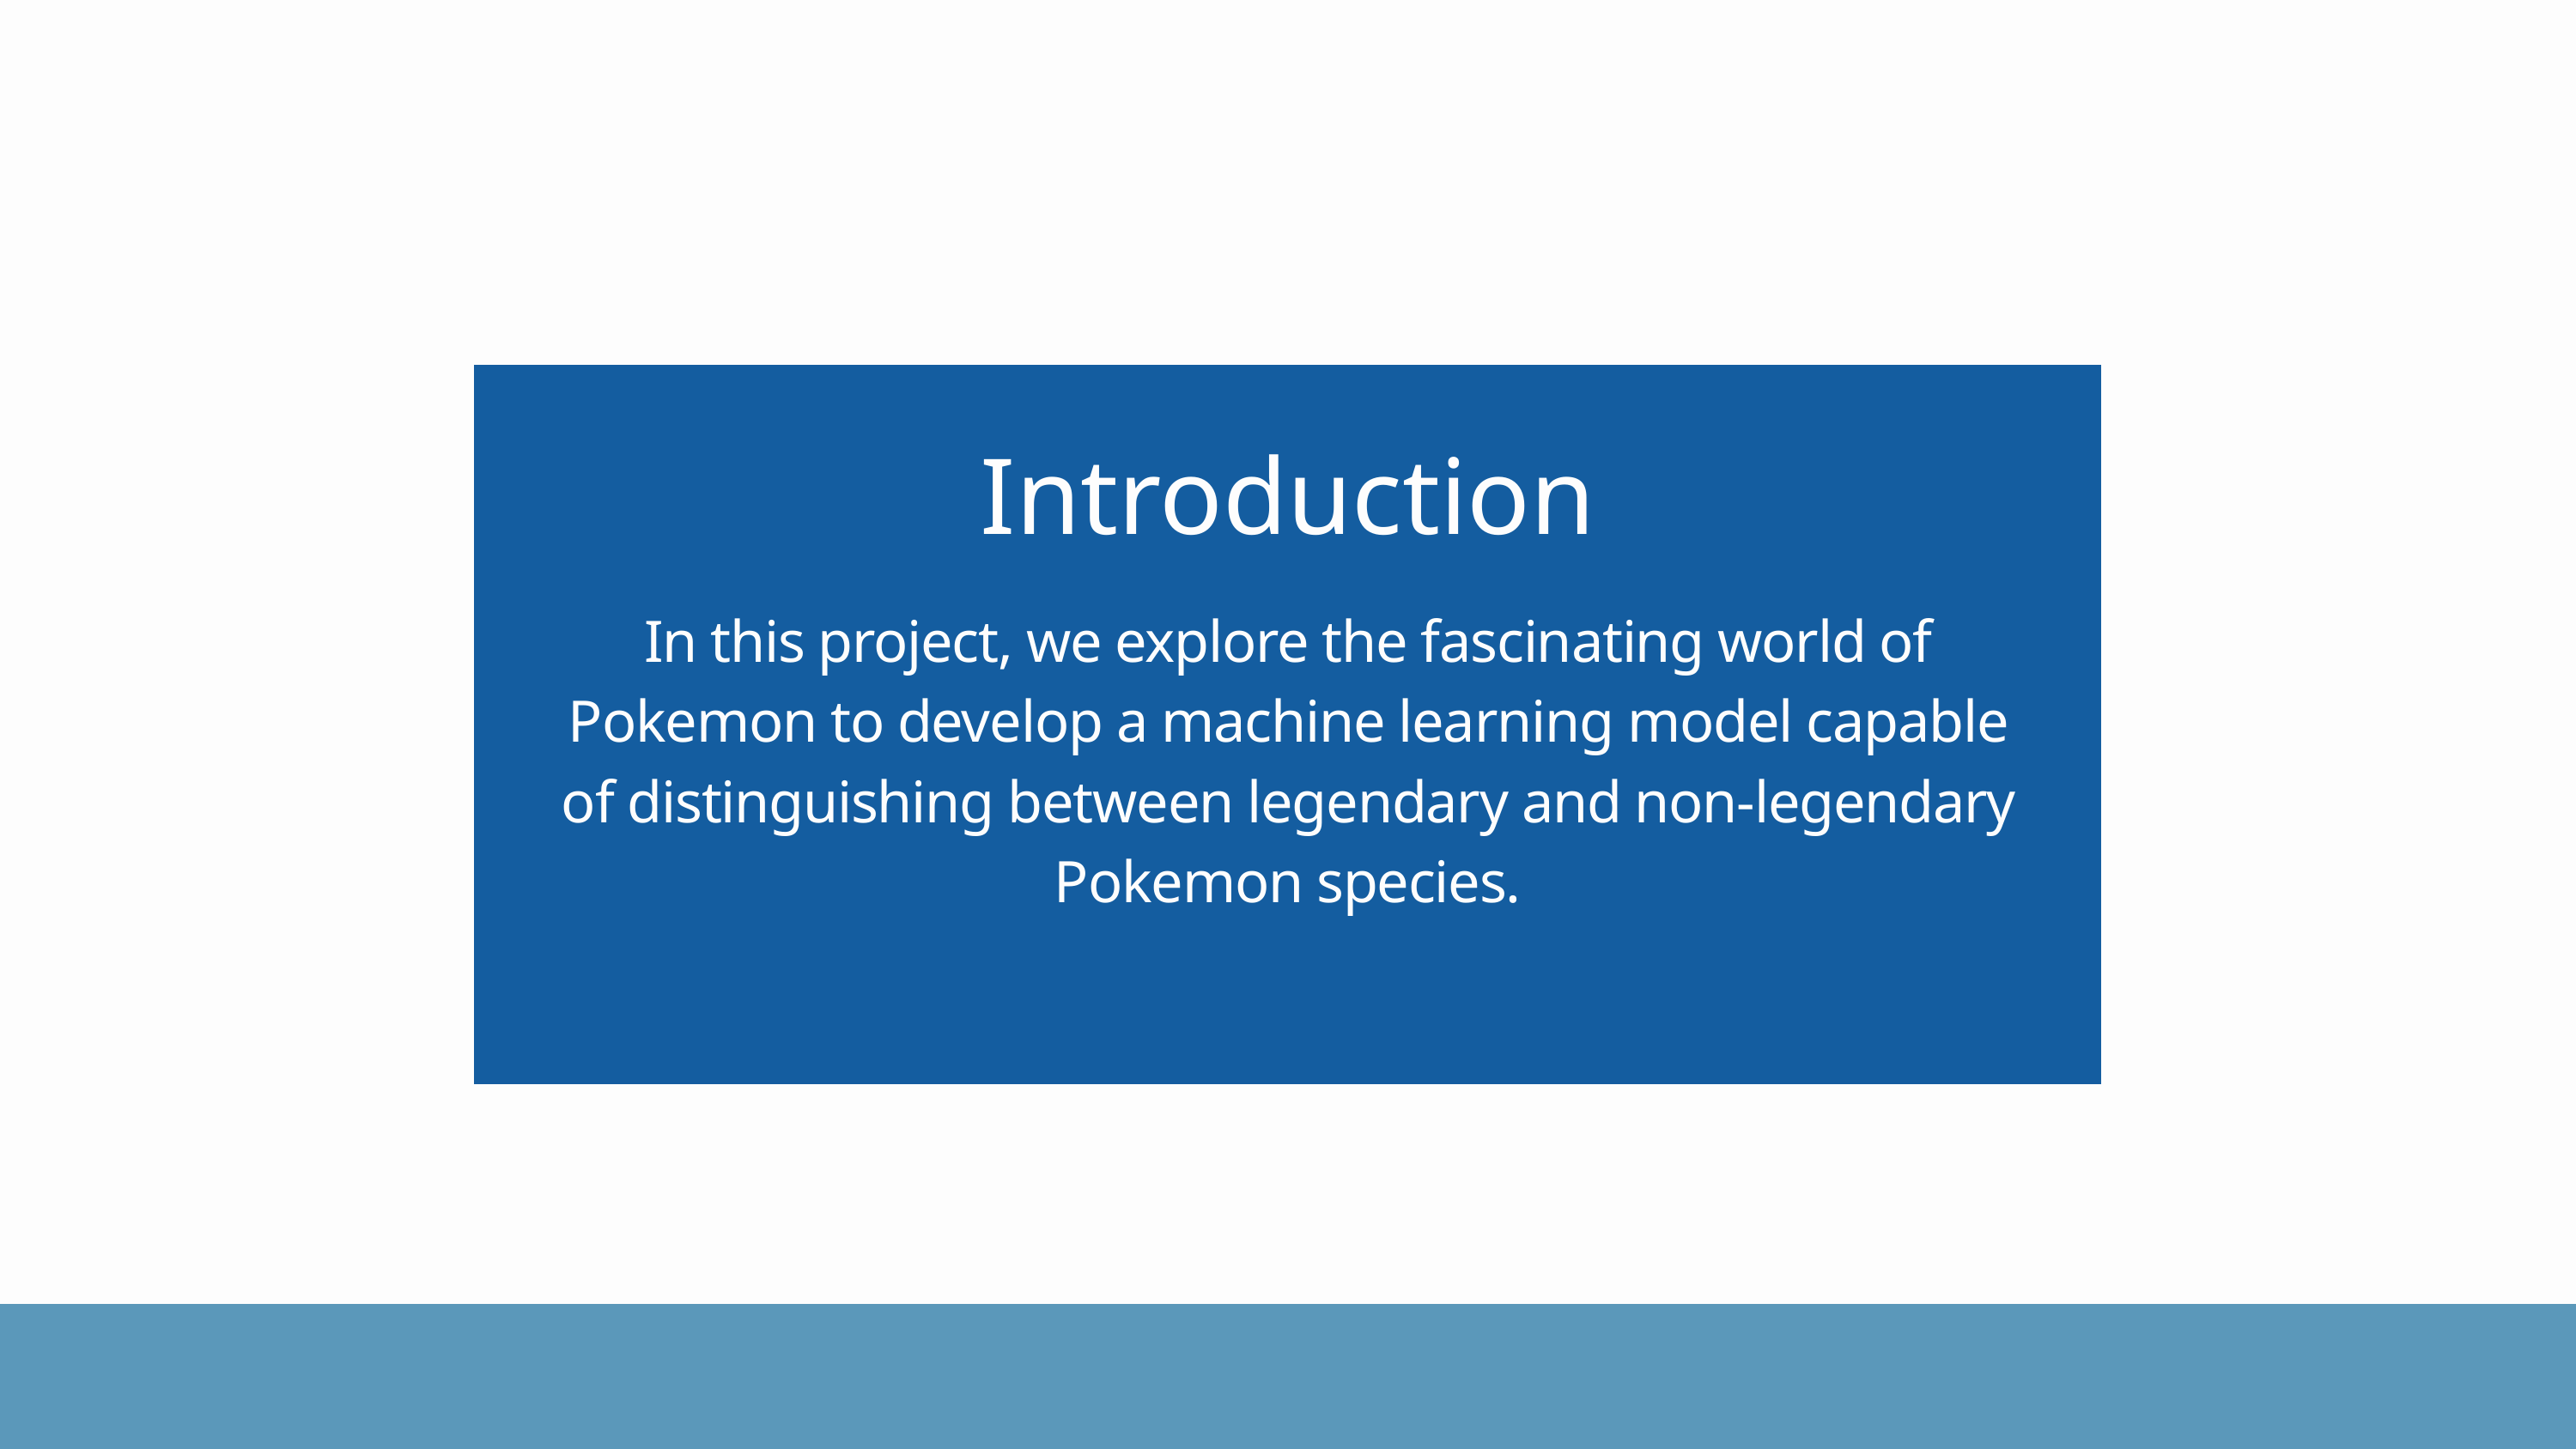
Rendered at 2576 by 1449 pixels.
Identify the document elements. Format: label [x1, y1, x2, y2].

text_box [0, 1303, 2576, 1449]
text_box [474, 364, 2102, 1084]
